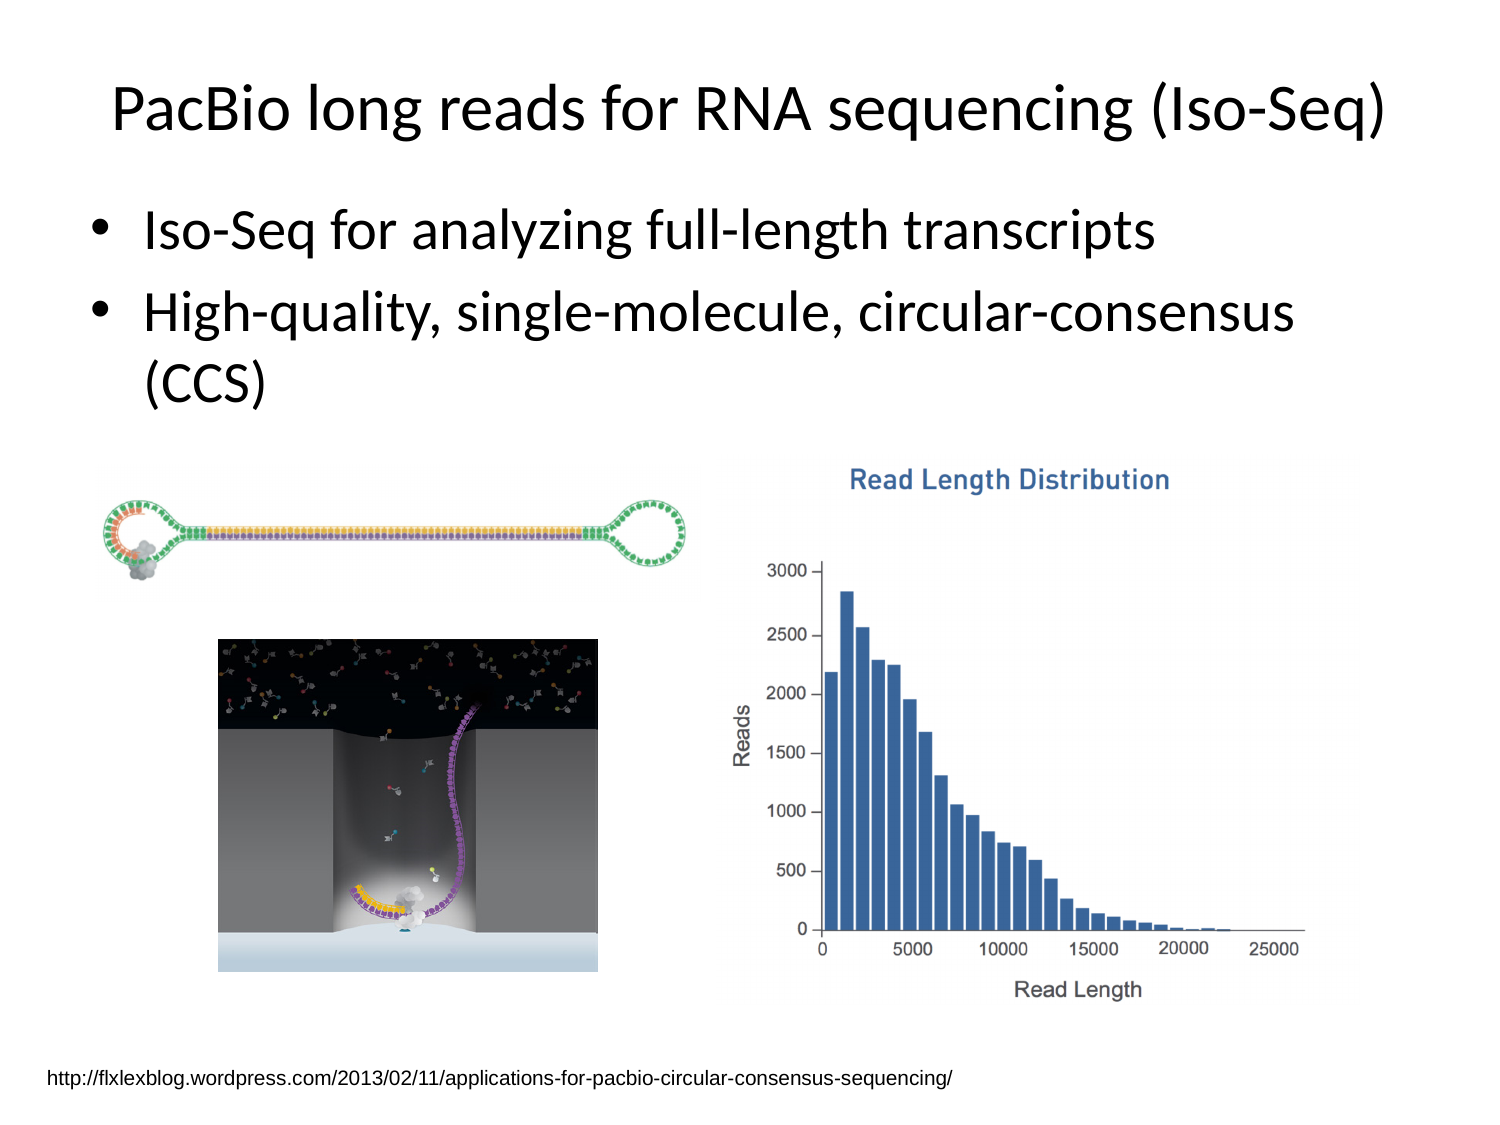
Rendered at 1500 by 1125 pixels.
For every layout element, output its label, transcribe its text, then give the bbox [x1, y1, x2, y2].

list Iso-Seq for analyzing full-length transcripts High-quality, single-molecule, circular-consensus (CCS) [75, 183, 1425, 423]
text_box http://flxlexblog.wordpress.com/2013/02/11/applications-for-pacbio-circular-consensus-sequencing/ [32, 1057, 968, 1097]
picture [218, 639, 598, 972]
picture [95, 464, 702, 602]
title PacBio long reads for RNA sequencing (Iso-Seq) [75, 45, 1425, 163]
picture [715, 454, 1360, 1006]
